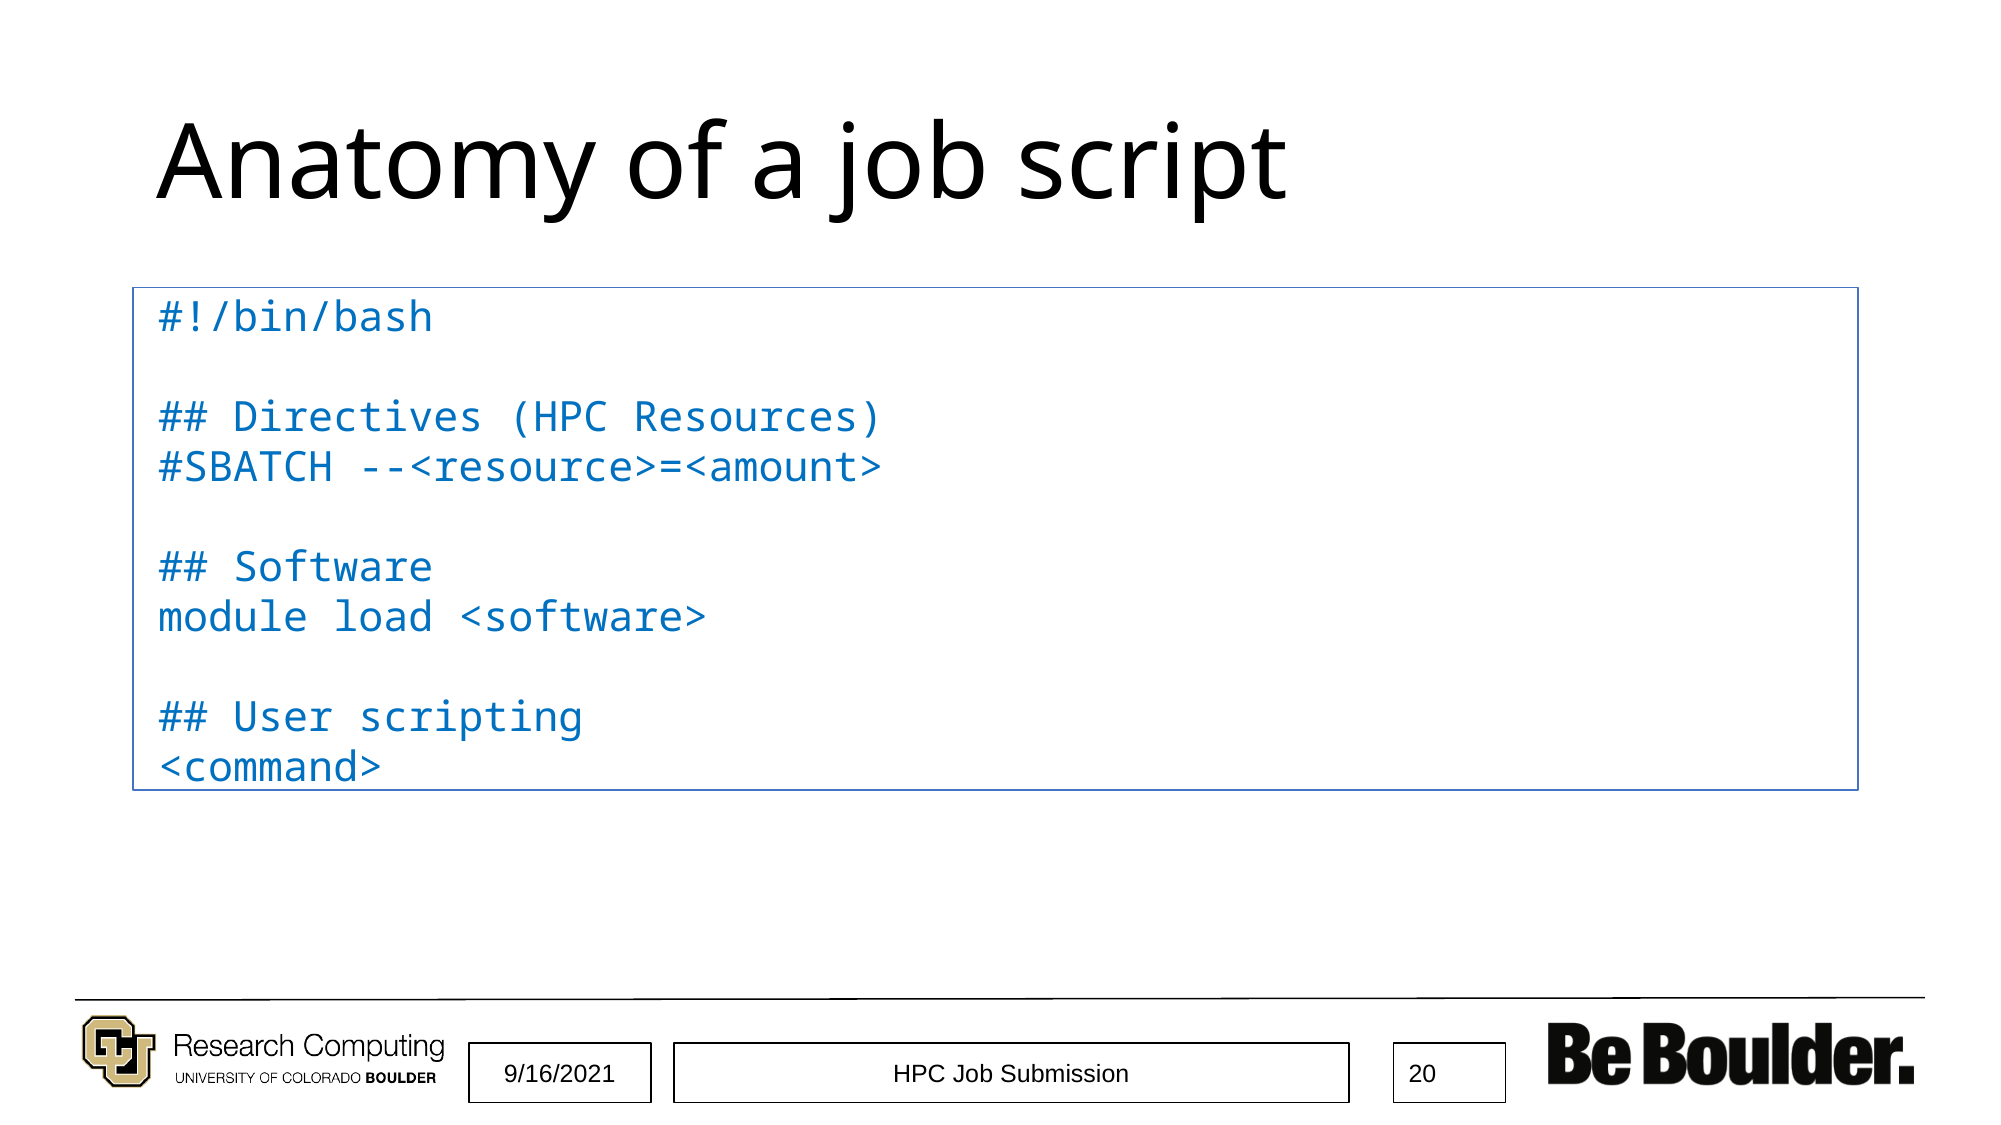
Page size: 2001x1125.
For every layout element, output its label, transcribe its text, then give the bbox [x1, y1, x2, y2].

picture [1524, 1015, 1938, 1088]
title Anatomy of a job script [141, 56, 1867, 274]
picture [81, 1015, 444, 1088]
footer HPC Job Submission [673, 1042, 1350, 1103]
slide_number ‹#› [1393, 1042, 1506, 1103]
text_box #!/bin/bash ## Directives (HPC Resources) #SBATCH --<resource>=<amount> ## Software module load <software> ## User scripting <command> [133, 287, 1859, 790]
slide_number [468, 1042, 652, 1103]
